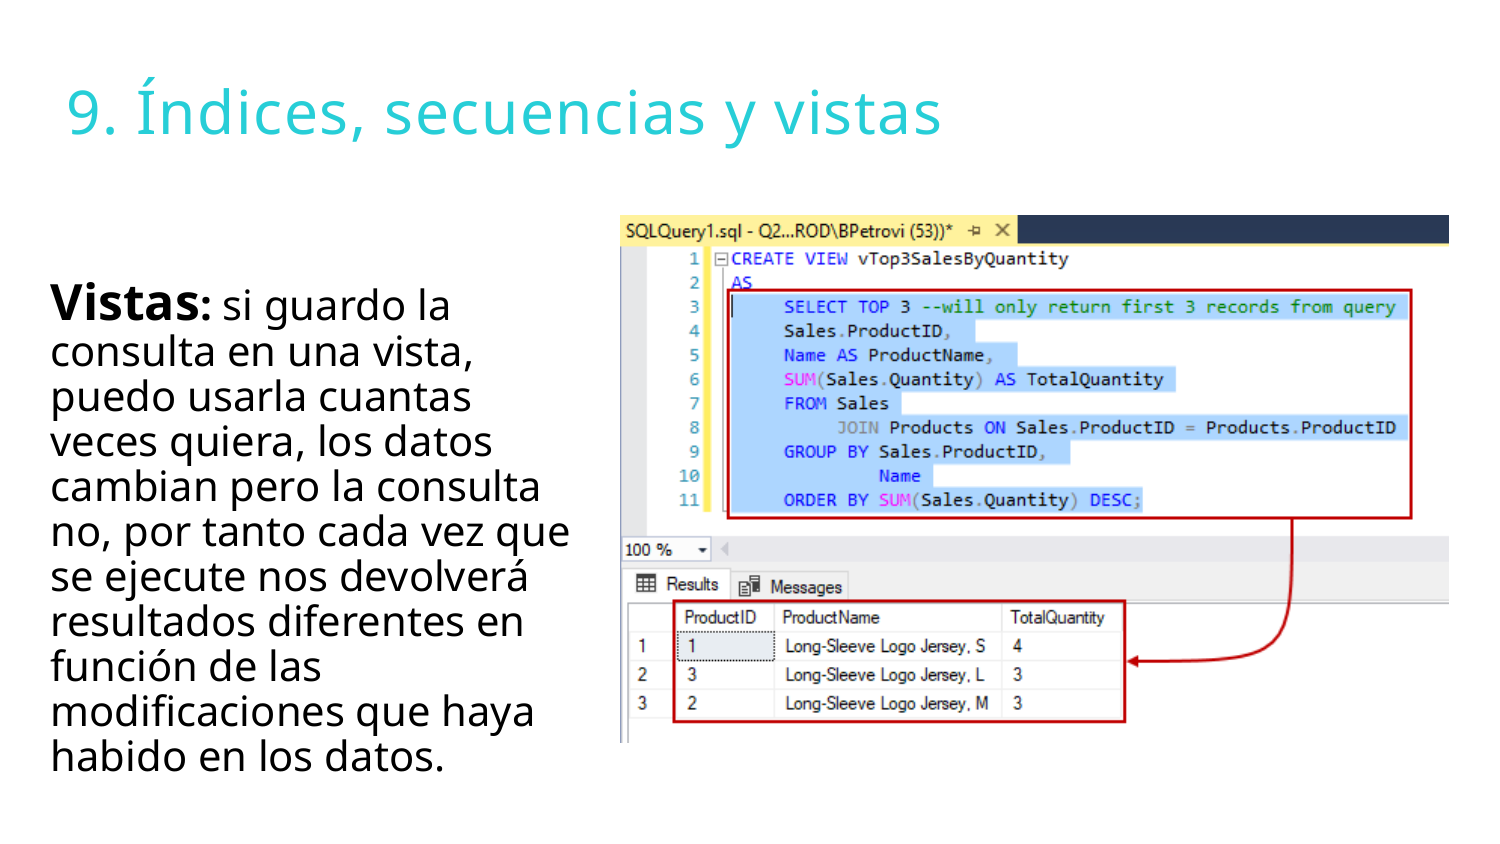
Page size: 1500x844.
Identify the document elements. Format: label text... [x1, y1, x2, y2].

picture [620, 215, 1450, 743]
title 9. Índices, secuencias y vistas [51, 72, 1449, 167]
list Vistas: si guardo la consulta en una vista, puedo usarla cuantas veces quiera, los datos cambian pero la consulta no, por tanto cada vez que se ejecute nos devolverá resultados diferentes en función de las modificaciones que haya habido en los datos. [35, 261, 591, 823]
